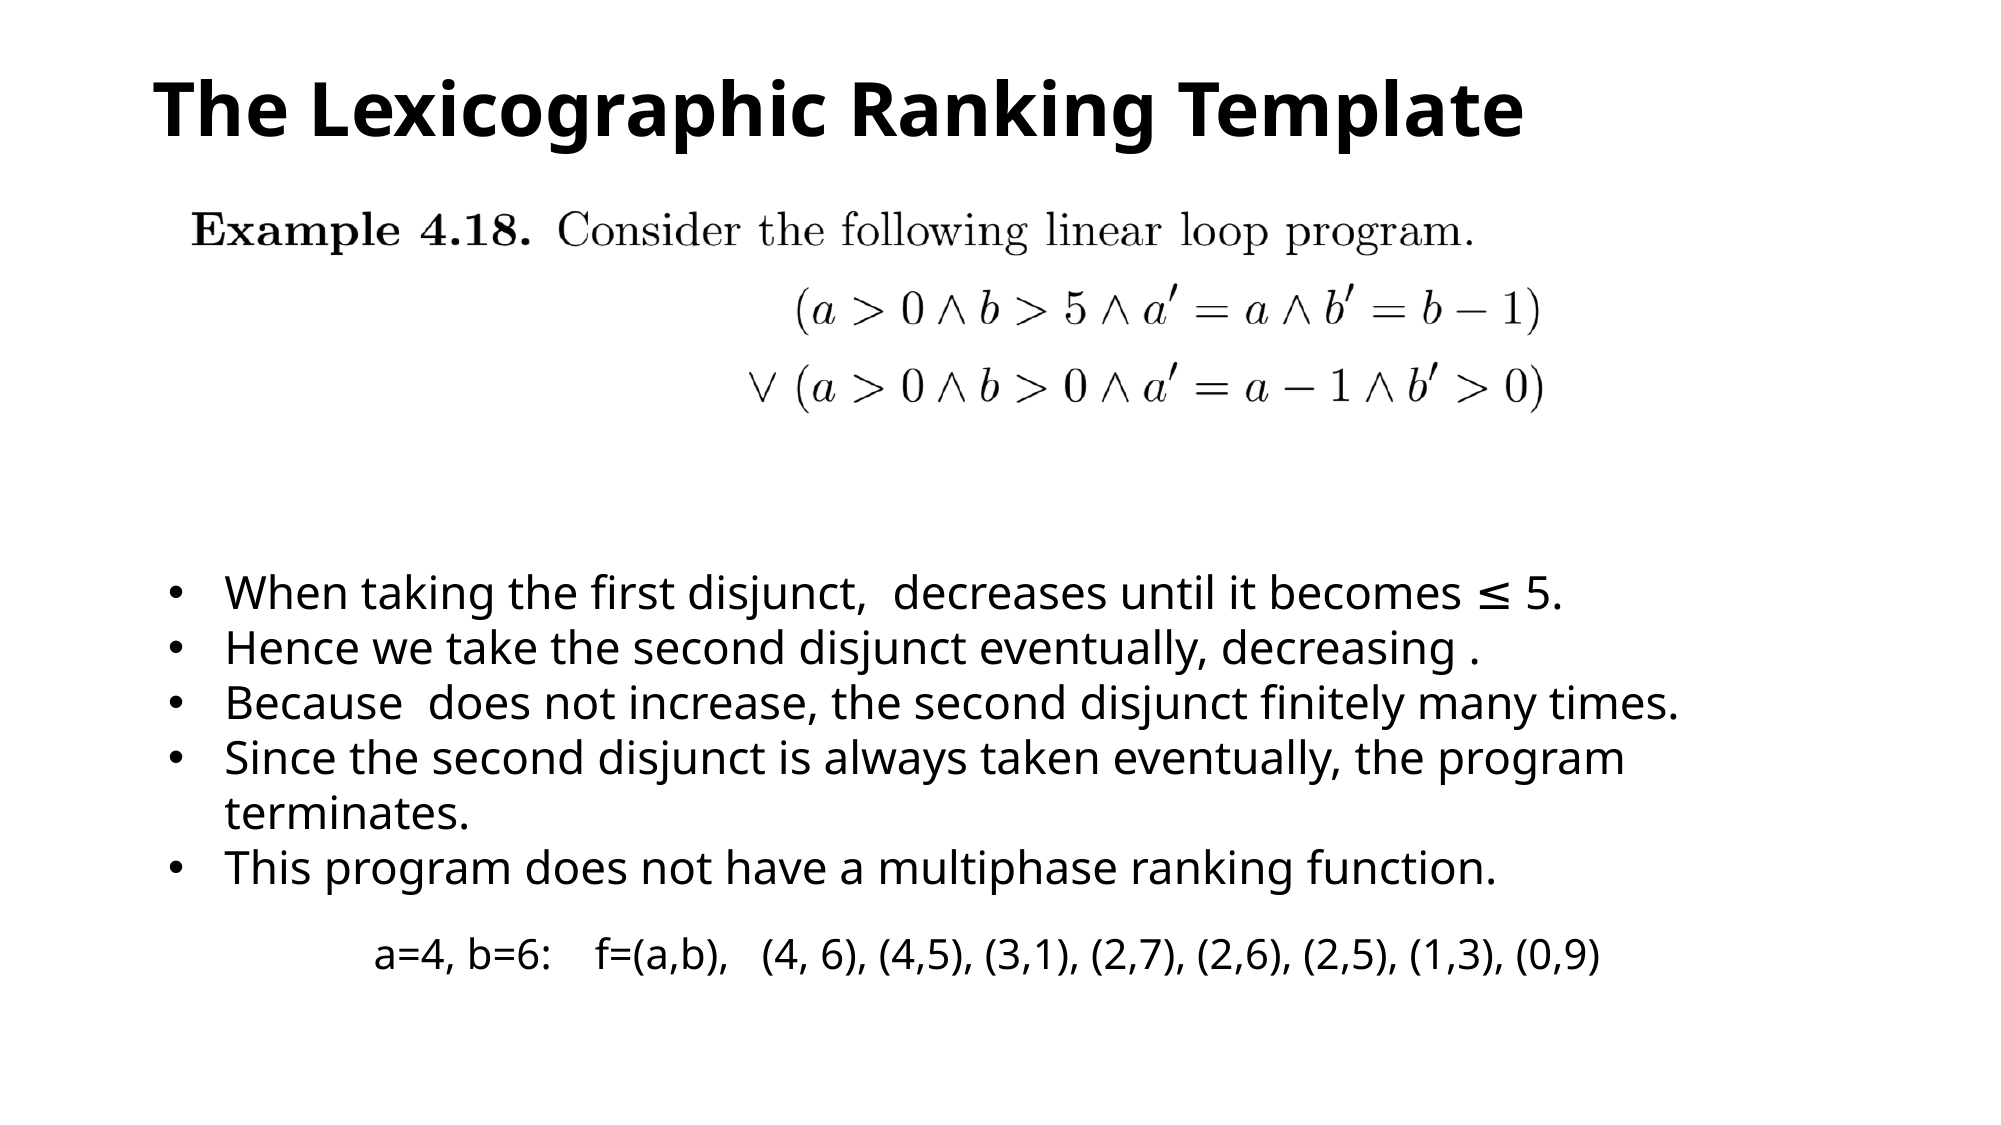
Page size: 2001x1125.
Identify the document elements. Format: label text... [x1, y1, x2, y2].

picture [187, 199, 1565, 420]
text_box a=4, b=6: f=(a,b), (4, 6), (4,5), (3,1), (2,7), (2,6), (2,5), (1,3), (0,9) [358, 920, 1616, 986]
title The Lexicographic Ranking Template [137, 59, 1863, 166]
